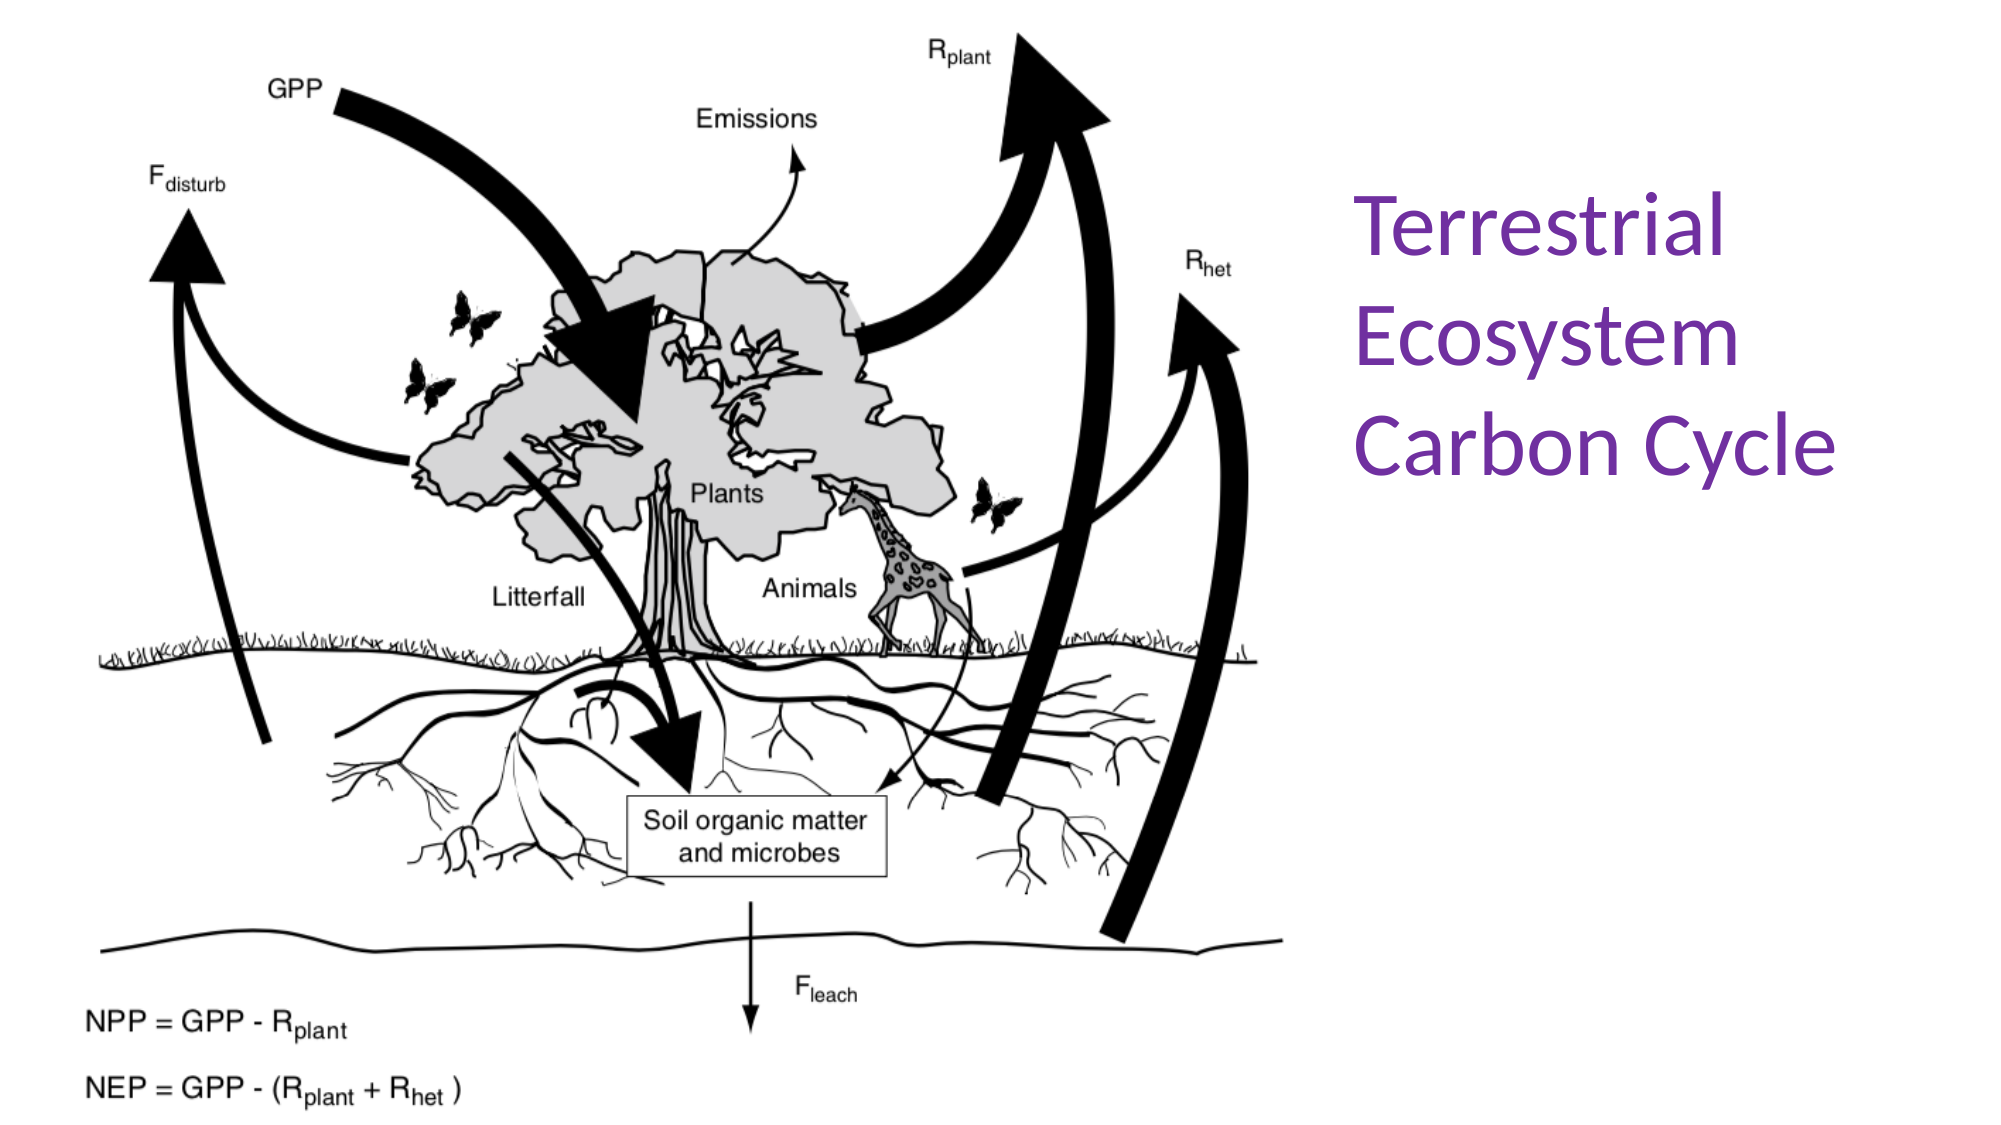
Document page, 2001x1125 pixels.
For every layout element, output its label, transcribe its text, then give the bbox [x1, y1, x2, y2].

picture [34, 0, 1339, 1125]
text_box Terrestrial Ecosystem Carbon Cycle [1339, 156, 2000, 502]
